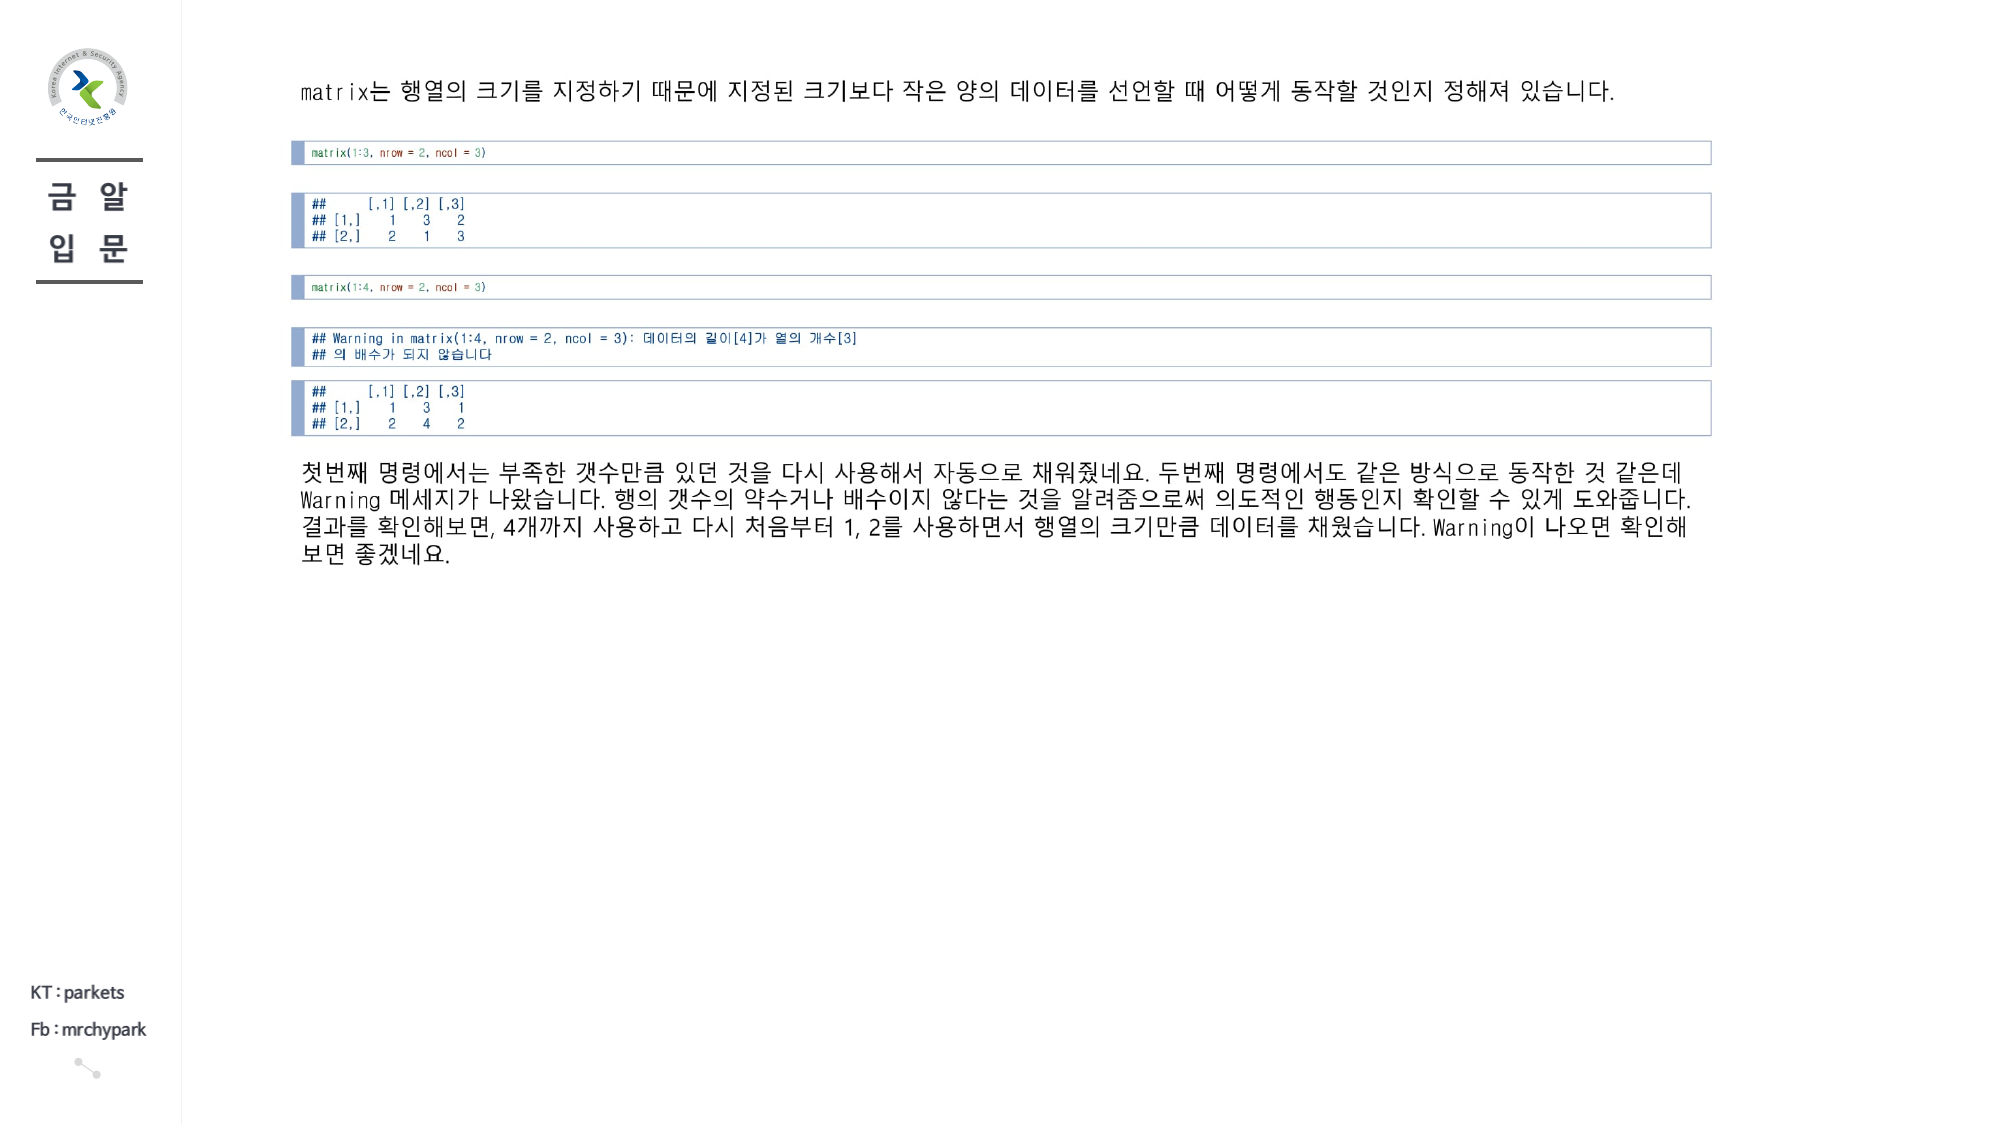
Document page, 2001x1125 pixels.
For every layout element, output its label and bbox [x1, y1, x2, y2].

picture [15, 160, 161, 1047]
picture [44, 43, 131, 130]
picture [204, 0, 1796, 1125]
